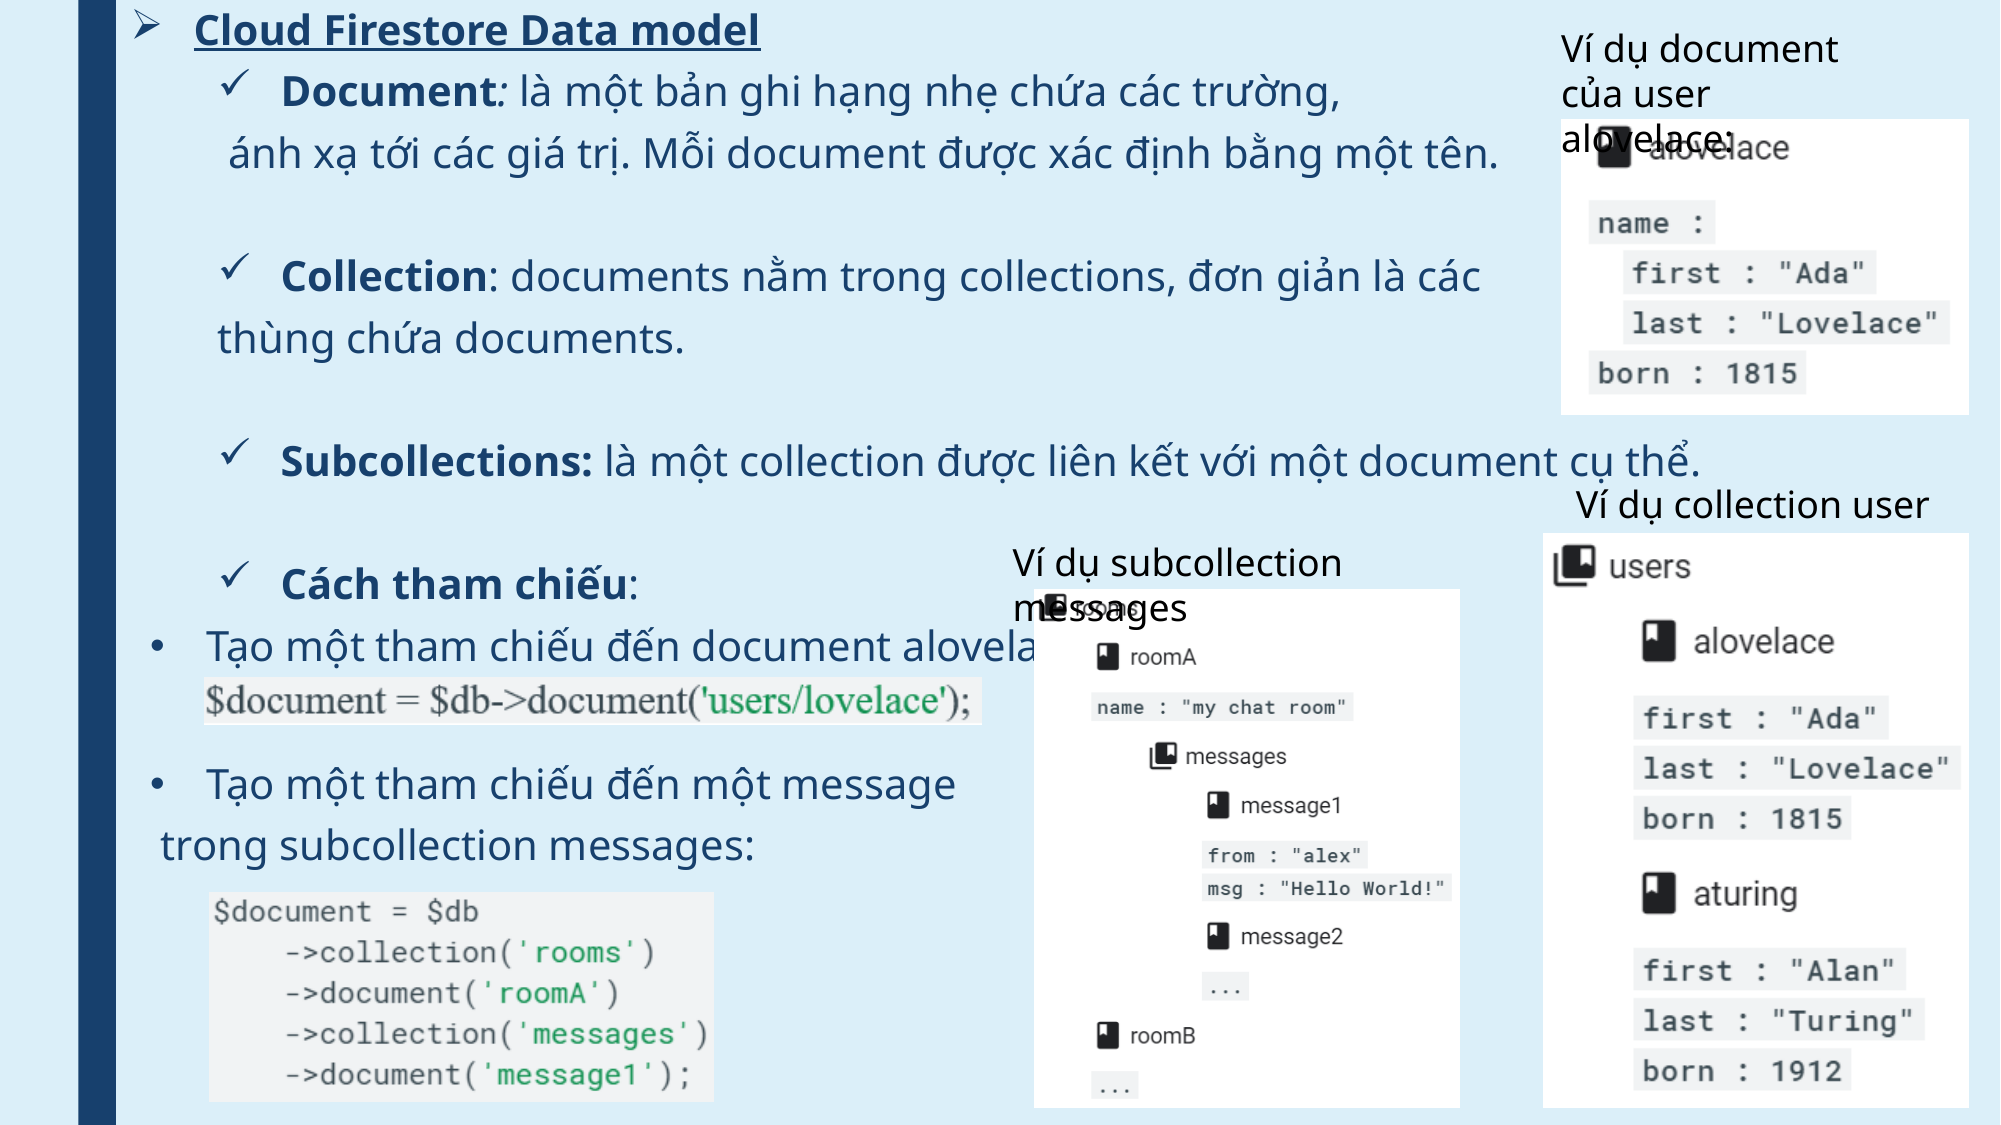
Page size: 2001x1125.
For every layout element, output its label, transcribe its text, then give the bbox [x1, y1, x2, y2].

text_box Ví dụ collection user [1561, 473, 1956, 533]
picture [1560, 119, 1969, 415]
text_box Ví dụ subcollection messages [997, 532, 1513, 637]
picture [209, 892, 714, 1103]
list Cloud Firestore Data model Document: là một bản ghi hạng nhẹ chứa các trường, ánh xạ tới các giá trị. Mỗi document được xác định bằng một tên. Collection: documents nằm trong collections, đơn giản là các thùng chứa documents. Subcollections: là một collection được liên kết với một document cụ thể. Cách tham chiếu: Tạo một tham chiếu đến document alovelace: Tạo một tham chiếu đến một message trong subcollection messages: [115, 0, 2000, 1125]
picture [204, 677, 982, 725]
picture [1543, 533, 1969, 1108]
text_box Ví dụ document của user alovelace: [1459, 17, 1885, 168]
picture [1034, 589, 1460, 1108]
